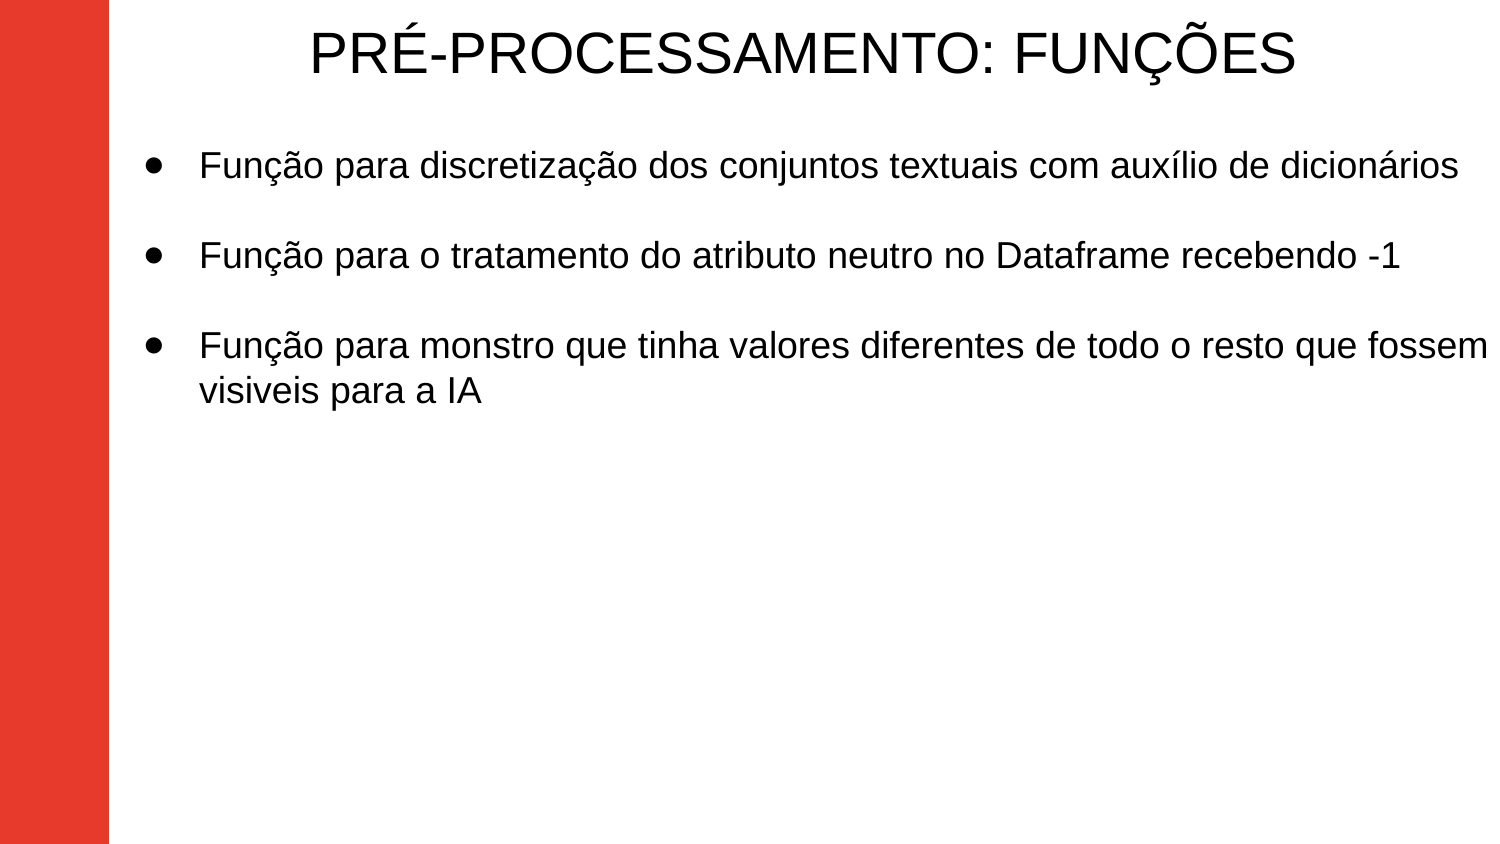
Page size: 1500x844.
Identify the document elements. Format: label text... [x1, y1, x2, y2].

text_box Função para discretização dos conjuntos textuais com auxílio de dicionários Função para o tratamento do atributo neutro no Dataframe recebendo -1 Função para monstro que tinha valores diferentes de todo o resto que fossem visiveis para a IA [109, 125, 1500, 844]
title PRÉ-PROCESSAMENTO: FUNÇÕES [105, 0, 1500, 94]
